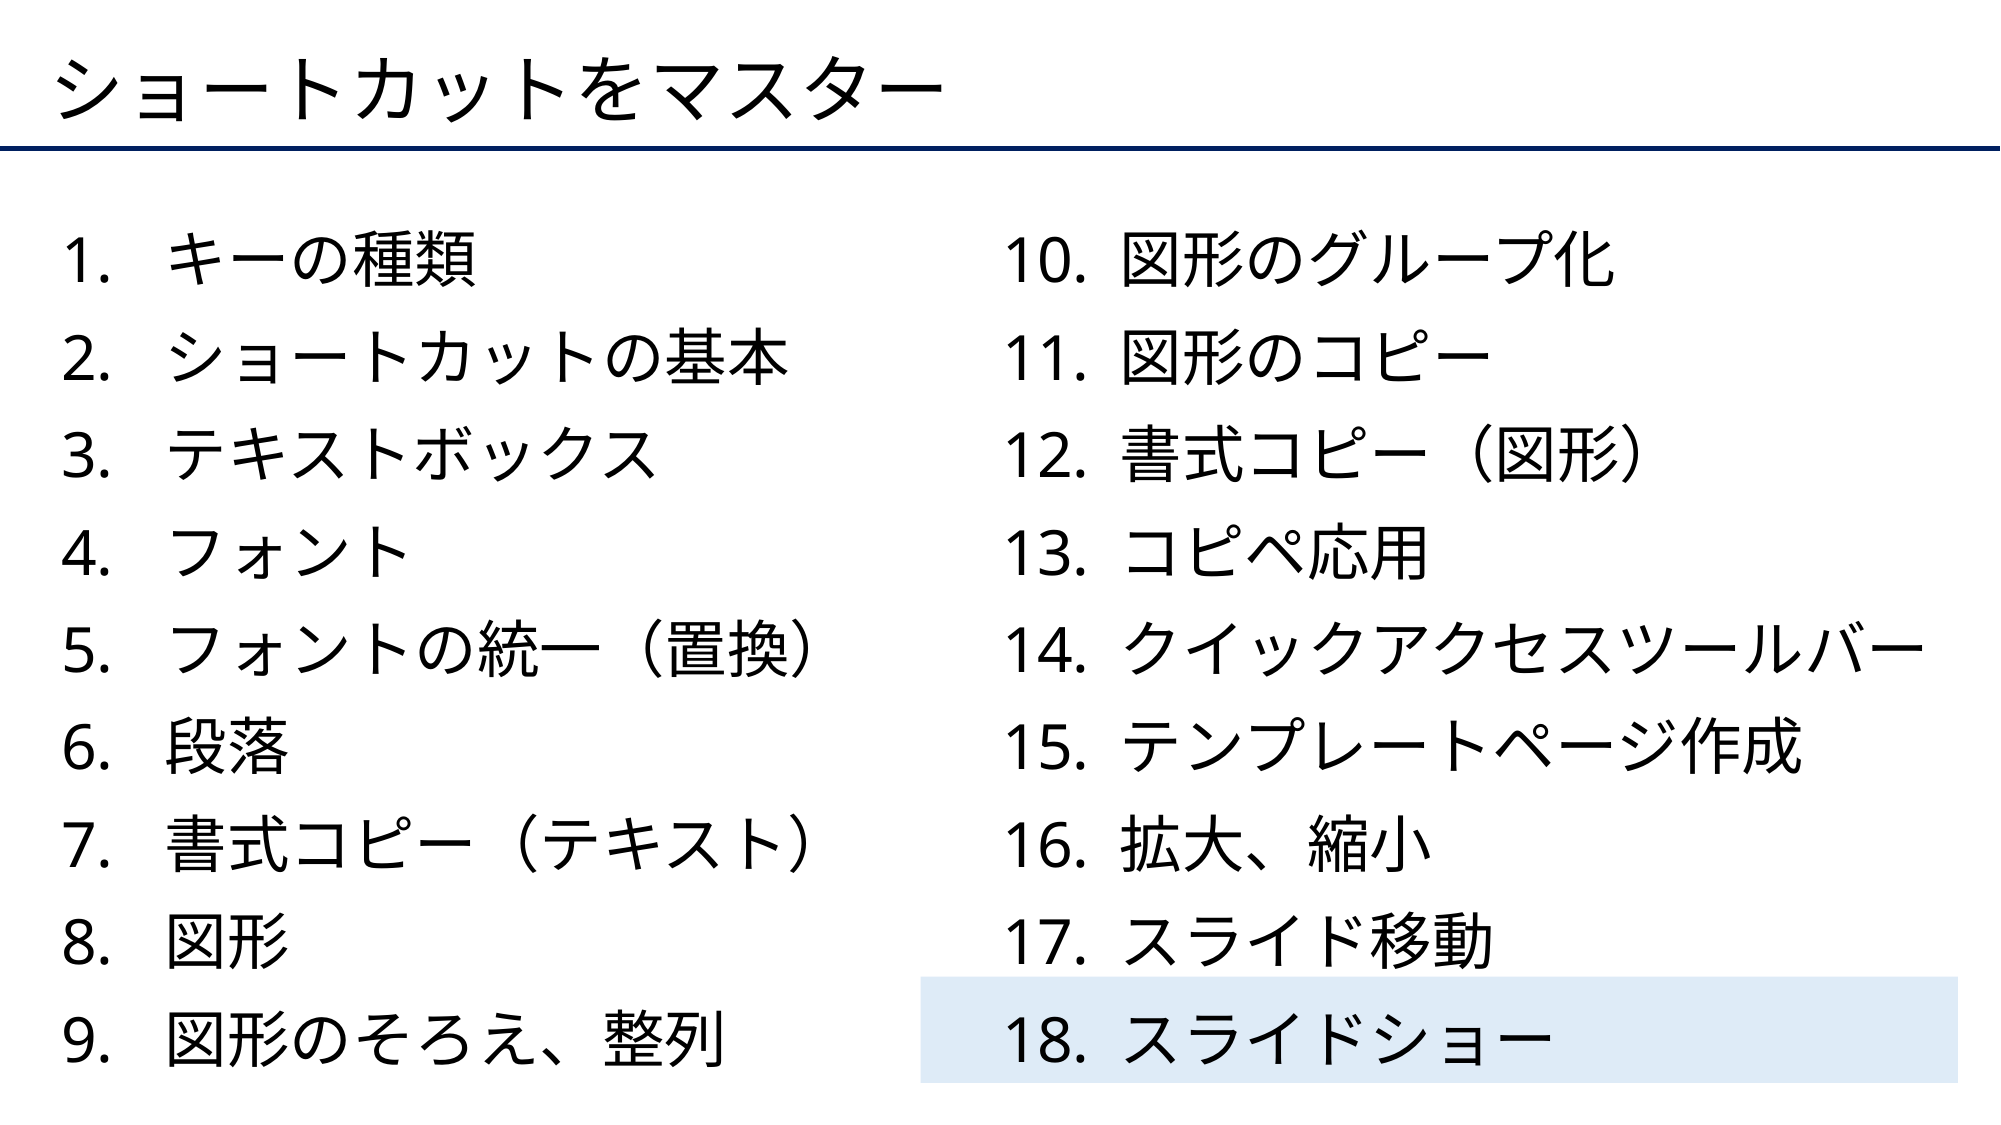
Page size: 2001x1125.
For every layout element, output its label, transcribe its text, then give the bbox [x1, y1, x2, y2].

text_box キーの種類 ショートカットの基本 テキストボックス フォント フォントの統一（置換） 段落 書式コピー（テキスト） 図形 図形のそろえ、整列 [46, 190, 882, 1082]
text_box [920, 976, 1959, 1084]
title ショートカットをマスター [34, 30, 1925, 157]
text_box 図形のグループ化 図形のコピー 書式コピー（図形） コピペ応用 クイックアクセスツールバー テンプレートページ作成 拡大、縮小 スライド移動 スライドショー [988, 190, 1967, 1082]
